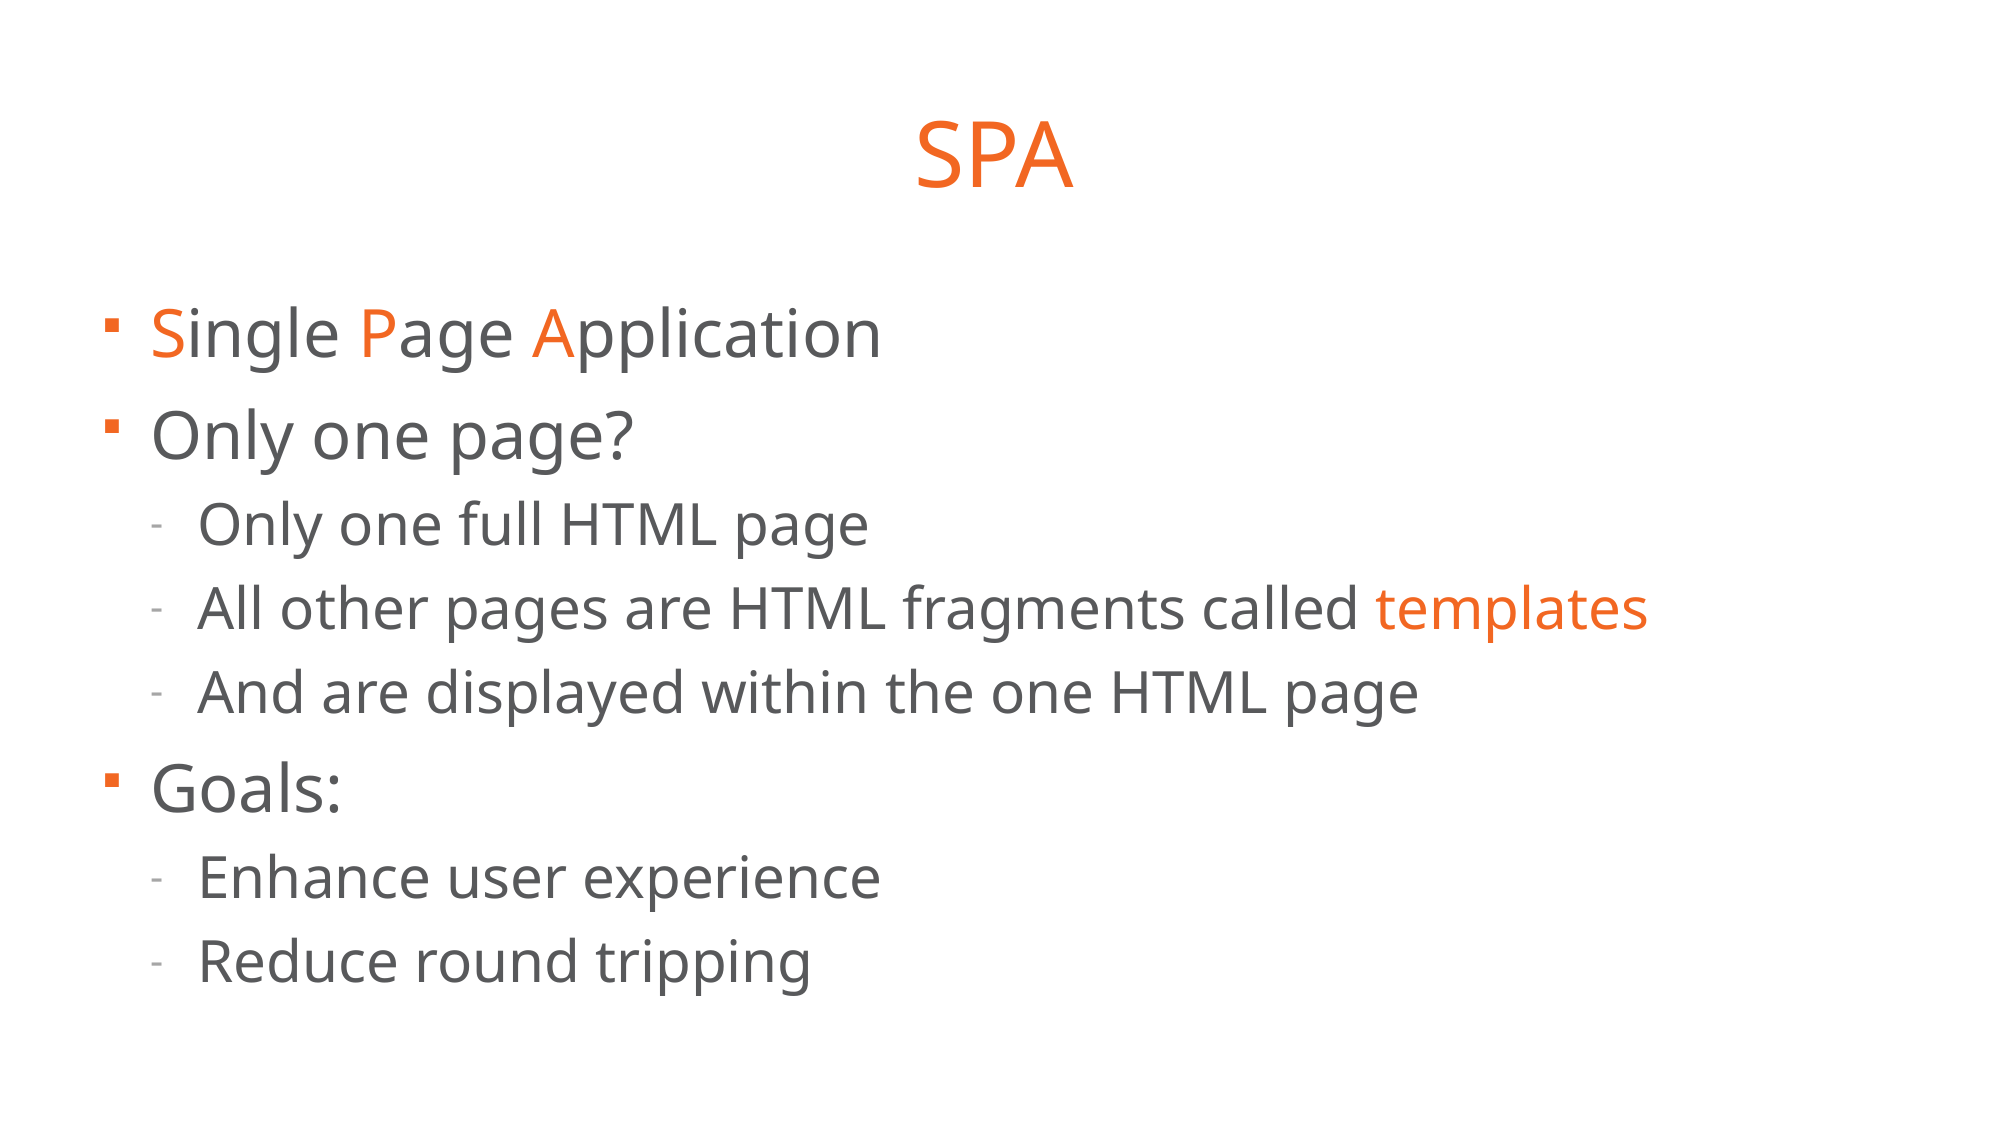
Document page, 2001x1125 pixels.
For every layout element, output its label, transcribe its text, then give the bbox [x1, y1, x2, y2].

list Single Page Application Only one page? Only one full HTML page All other pages are HTML fragments called templates And are displayed within the one HTML page Goals: Enhance user experience Reduce round tripping [101, 291, 1904, 986]
title SPA [101, 30, 1903, 289]
